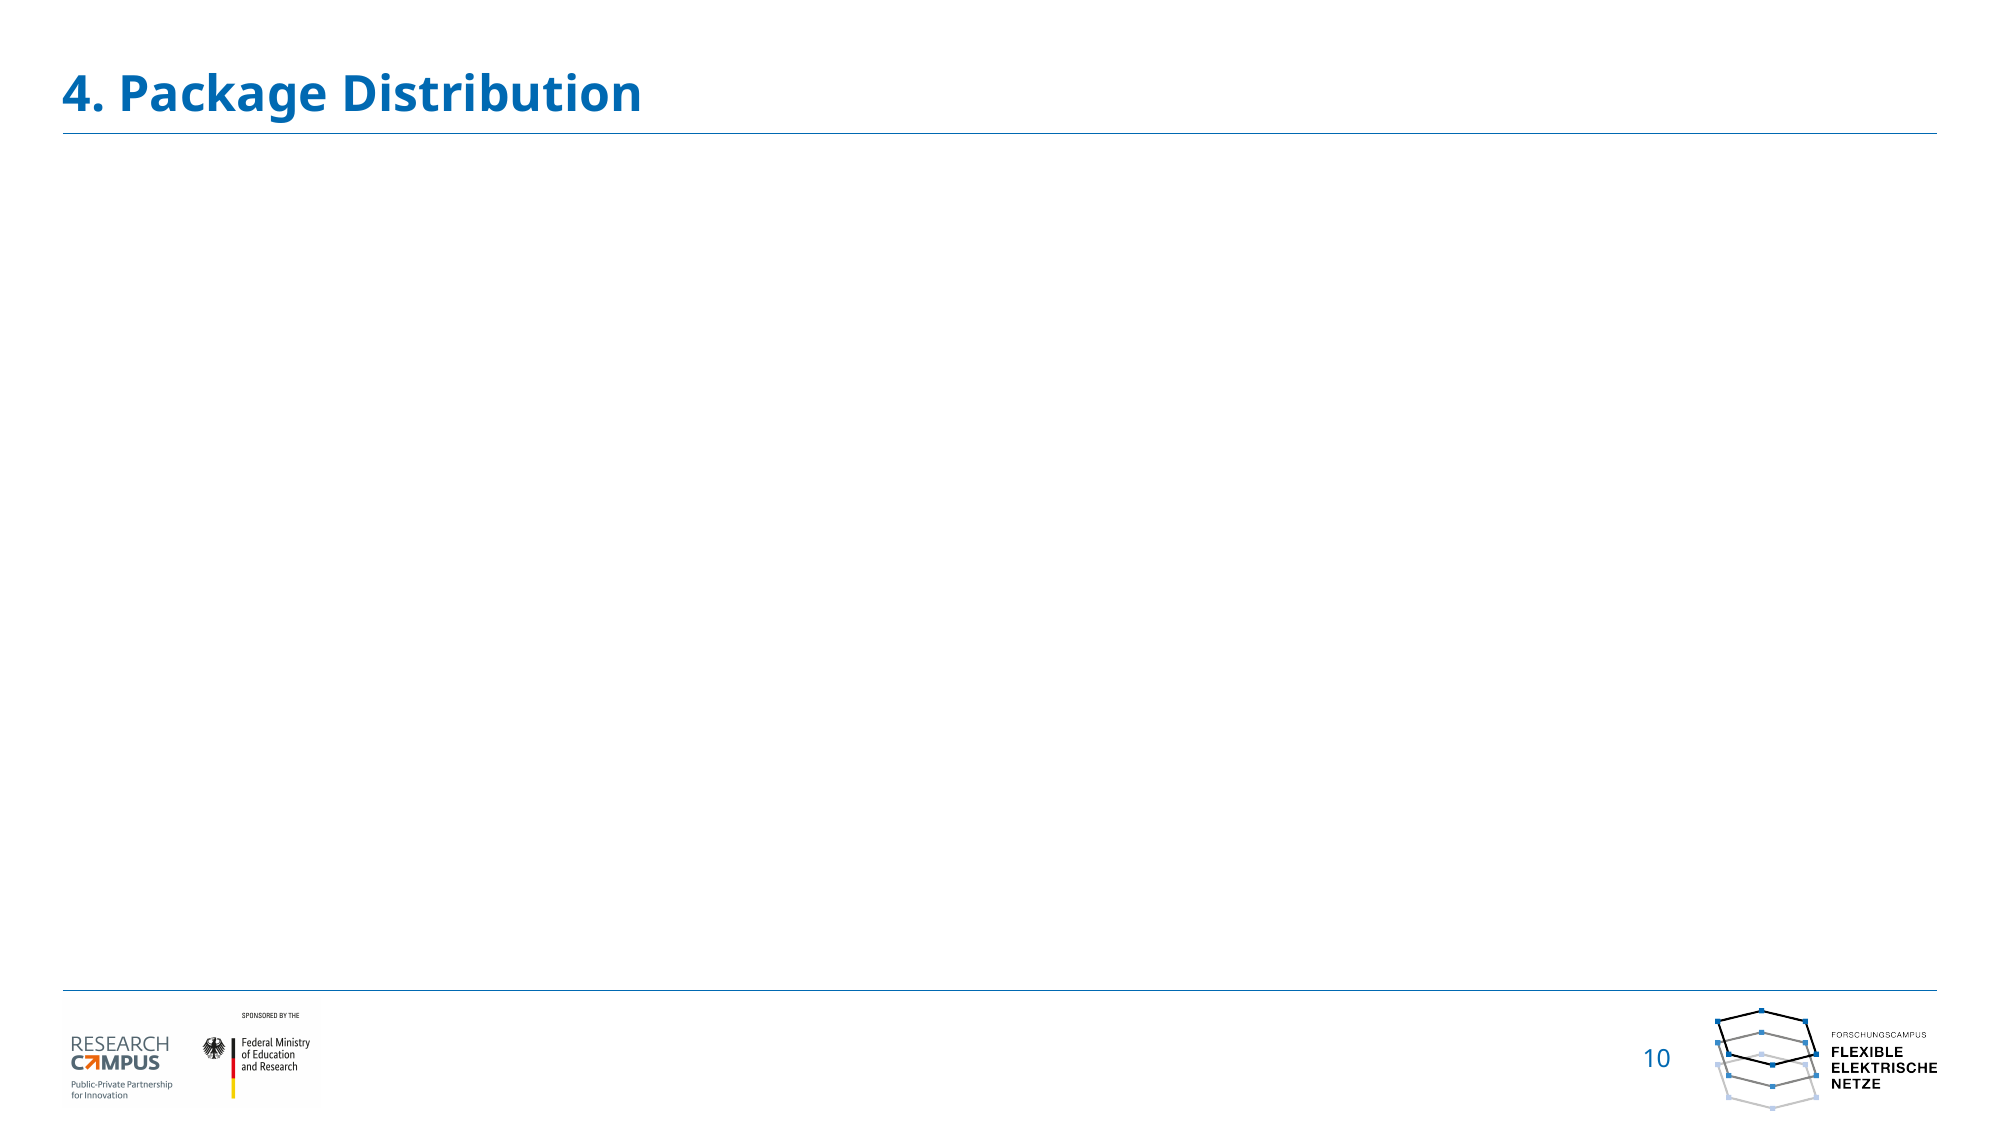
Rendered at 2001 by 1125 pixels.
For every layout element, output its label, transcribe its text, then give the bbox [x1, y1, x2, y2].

picture [1715, 1008, 1937, 1111]
picture [62, 997, 321, 1108]
title 4. Package Distribution [63, 33, 1937, 123]
